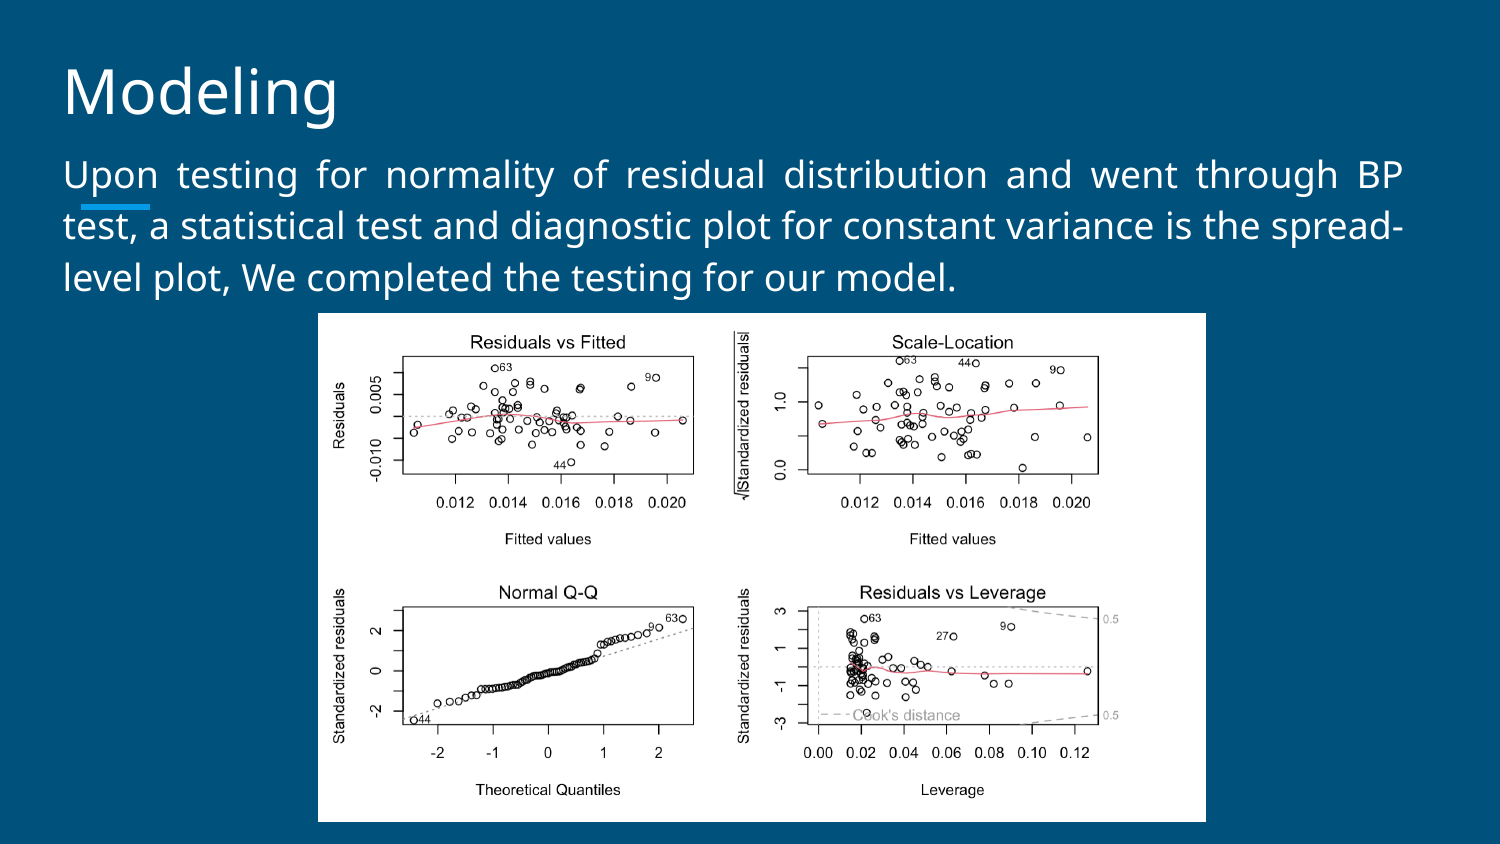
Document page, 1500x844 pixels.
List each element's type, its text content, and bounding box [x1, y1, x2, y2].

title Modeling [47, 29, 1421, 128]
list Upon testing for normality of residual distribution and went through BP test, a statistical test and diagnostic plot for constant variance is the spread-level plot, We completed the testing for our model. [47, 128, 1421, 736]
picture [319, 314, 1205, 821]
